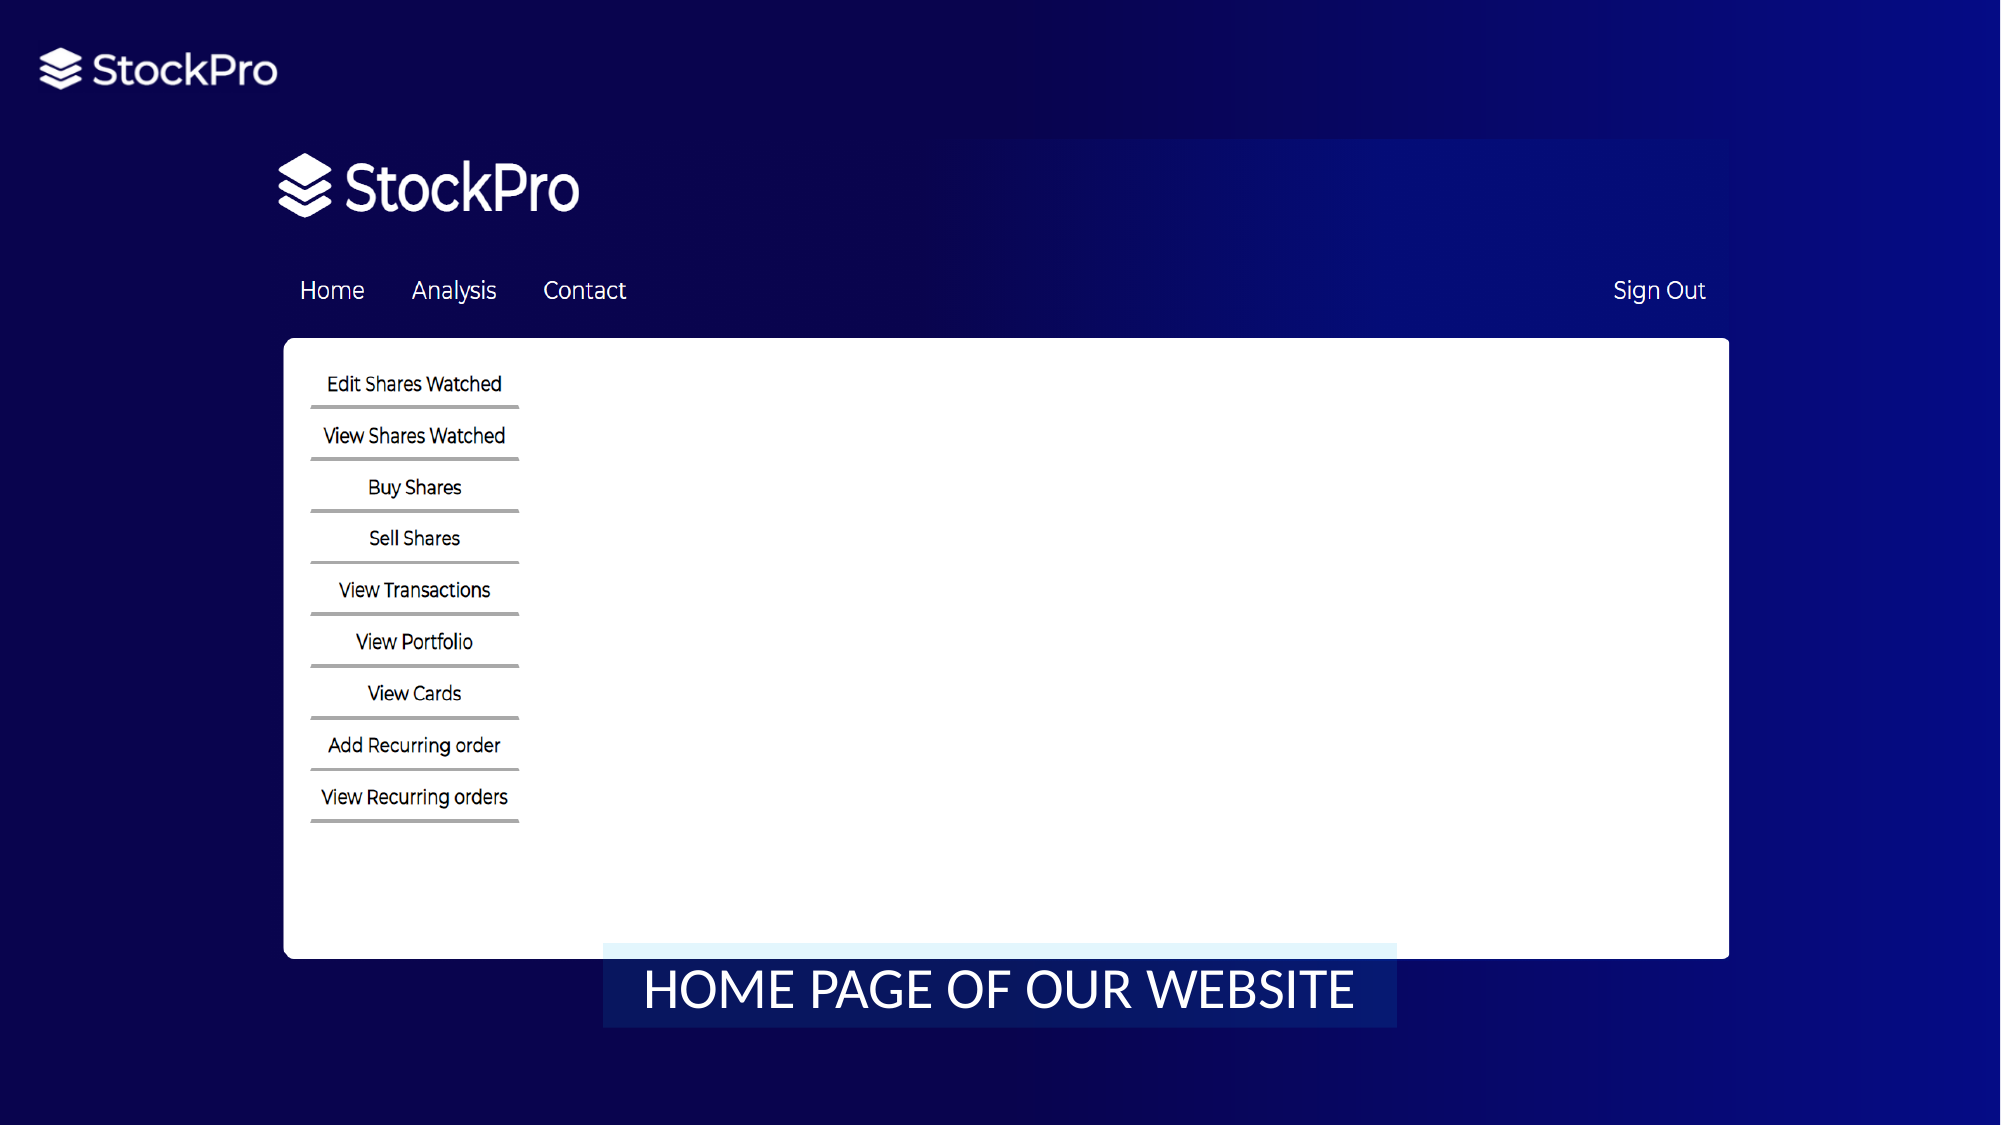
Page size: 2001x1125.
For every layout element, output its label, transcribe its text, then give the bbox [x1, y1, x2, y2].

picture [0, 0, 2001, 1125]
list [270, 138, 1730, 961]
text_box HOME PAGE OF OUR WEBSITE [603, 961, 1397, 1028]
